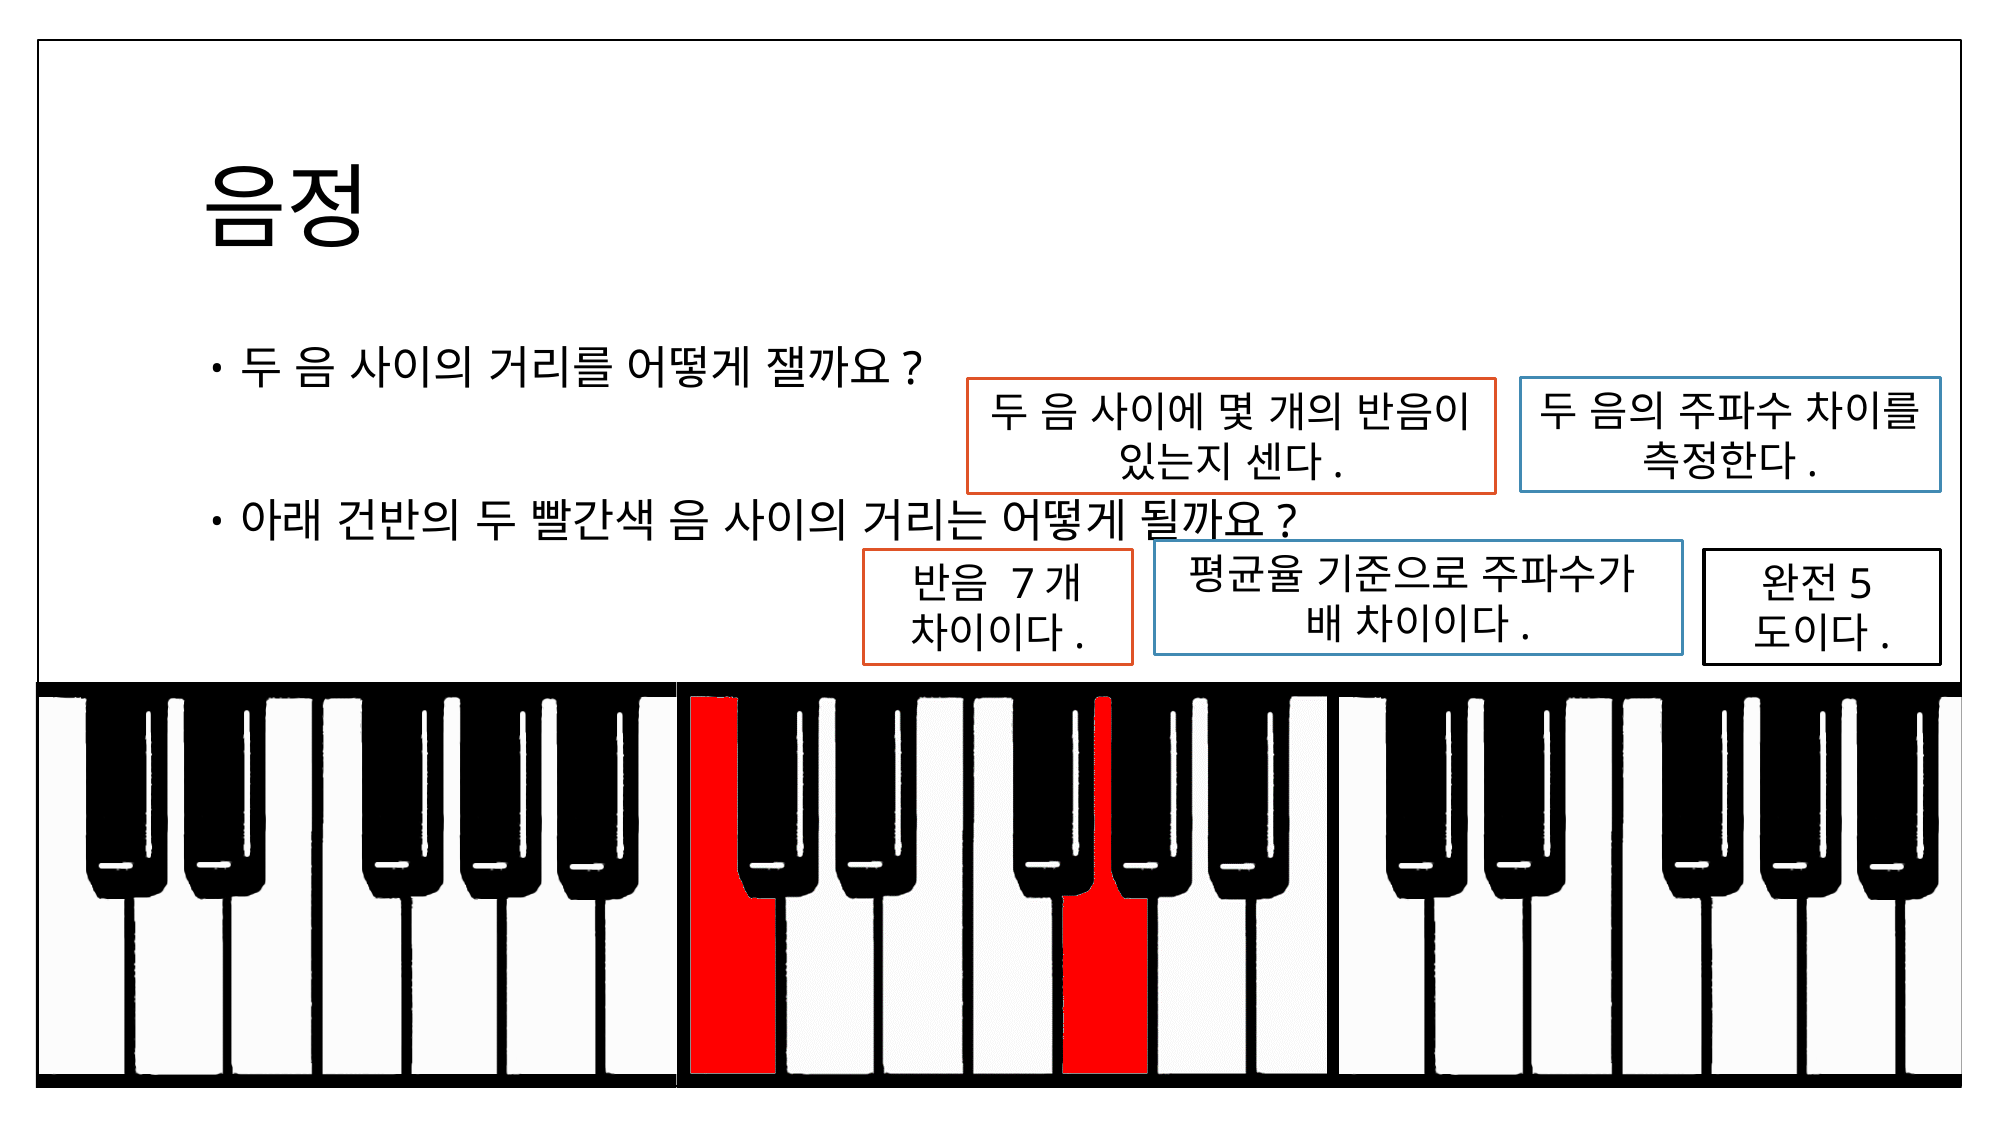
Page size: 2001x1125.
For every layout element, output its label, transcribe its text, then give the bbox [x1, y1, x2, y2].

picture [35, 681, 1962, 1088]
text_box 두 음 사이에 몇 개의 반음이 있는지 센다. [966, 377, 1497, 495]
text_box 반음 7개 차이이다. [862, 548, 1134, 666]
text_box 두 음의 주파수 차이를 측정한다. [1519, 376, 1942, 493]
list 두 음 사이의 거리를 어떻게 잴까요? 아래 건반의 두 빨간색 음 사이의 거리는 어떻게 될까요? [187, 337, 1808, 680]
text_box 완전5도이다. [1702, 548, 1942, 666]
title 음정 [187, 99, 1808, 323]
